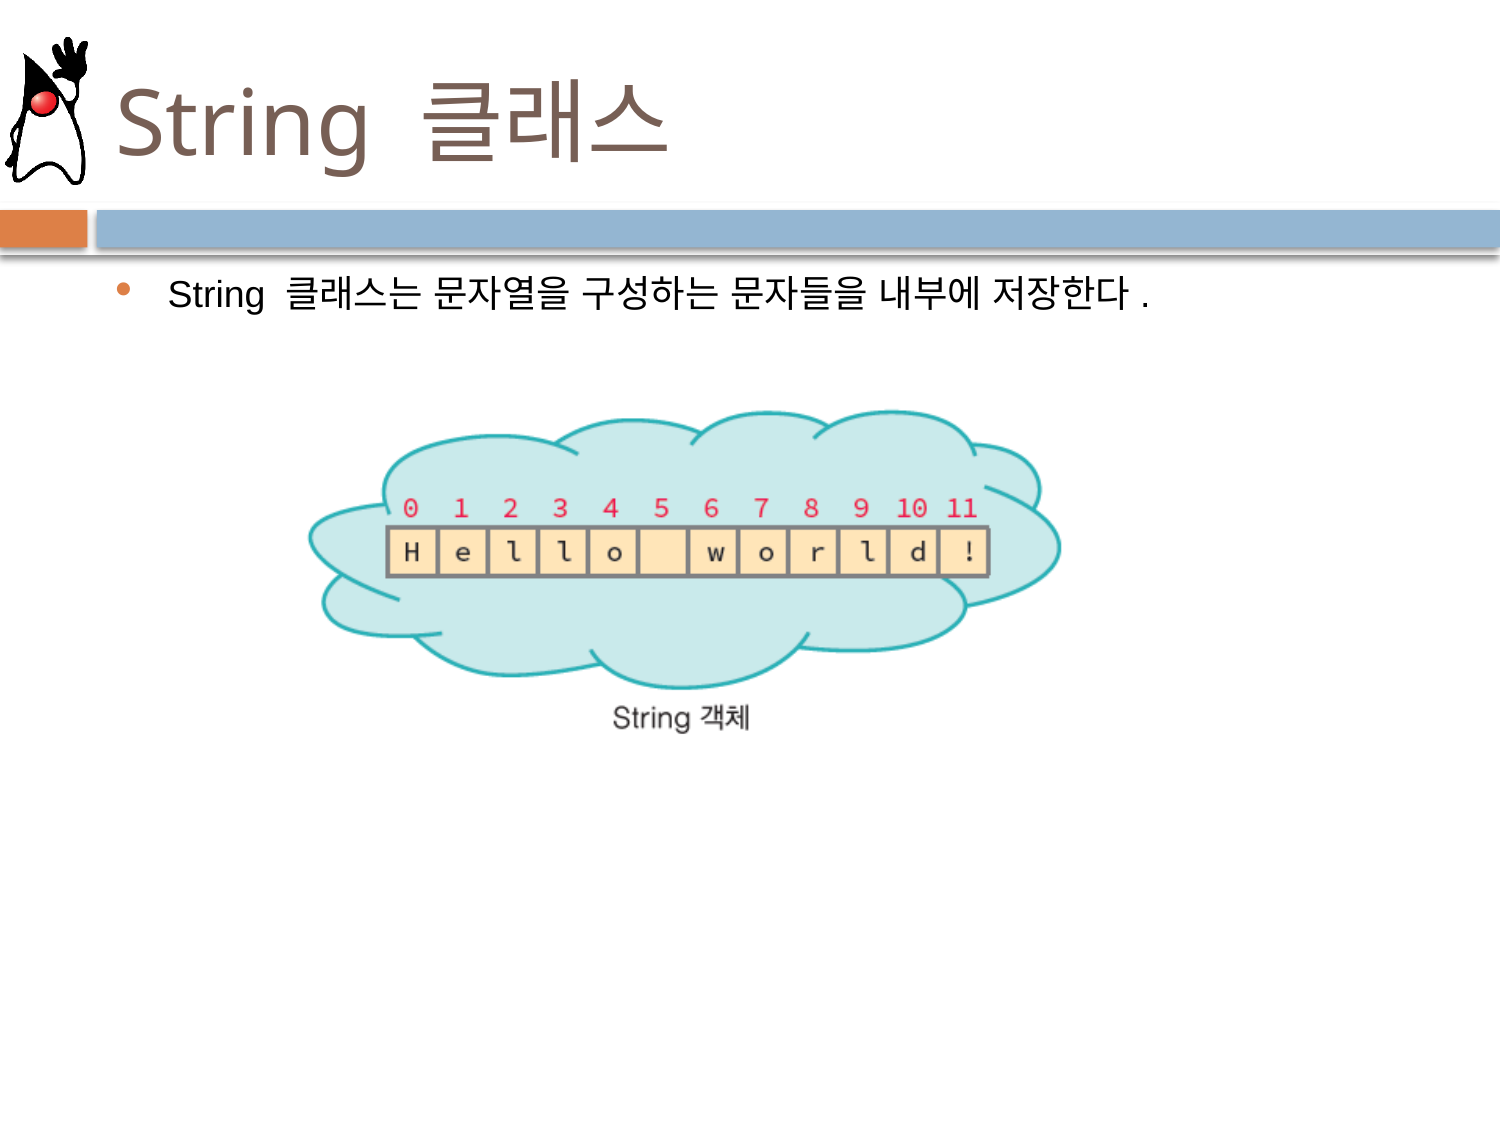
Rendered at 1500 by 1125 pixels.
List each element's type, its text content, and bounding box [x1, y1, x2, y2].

list String 클래스는 문자열을 구성하는 문자들을 내부에 저장한다. [100, 262, 1438, 1000]
picture [5, 37, 88, 185]
title String 클래스 [100, 37, 1438, 200]
picture [283, 392, 1149, 756]
